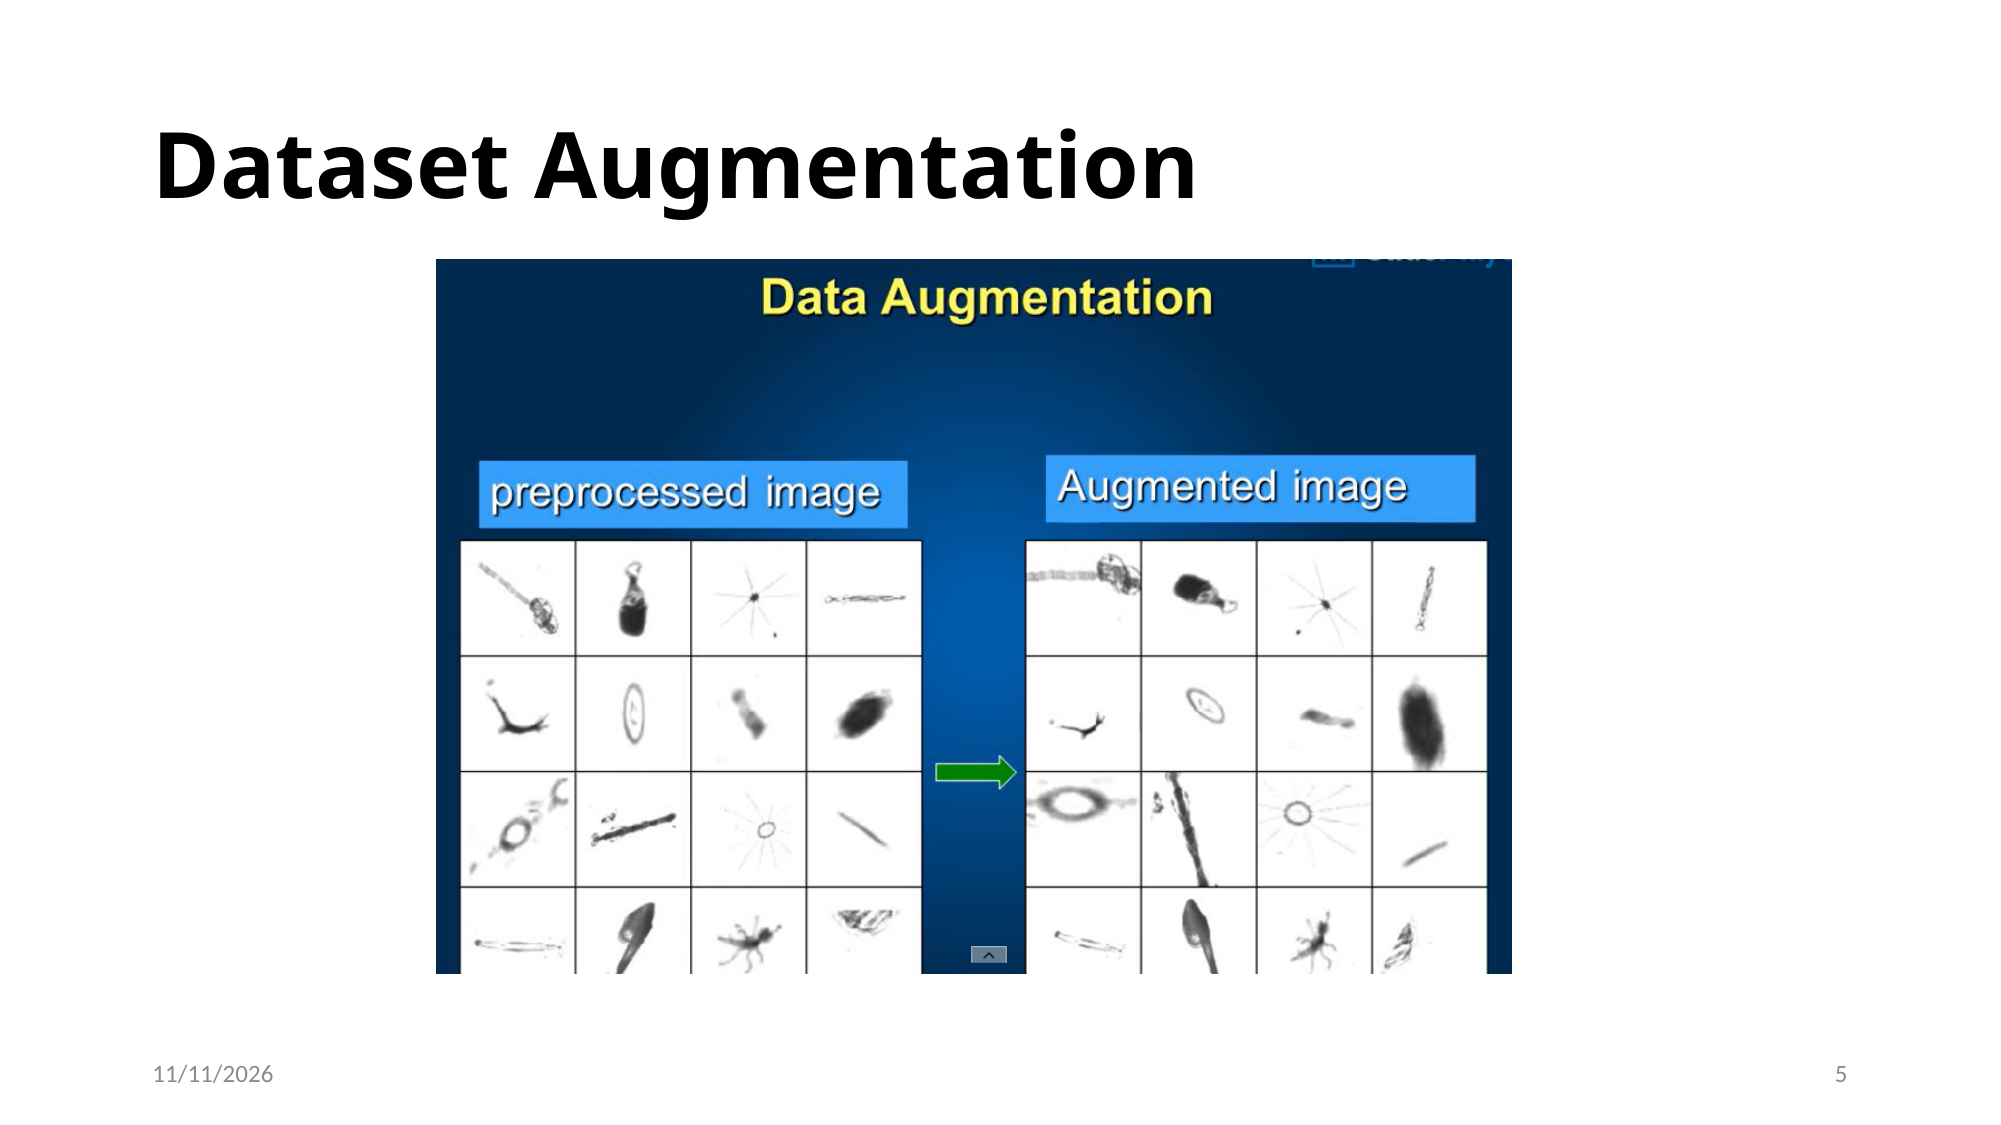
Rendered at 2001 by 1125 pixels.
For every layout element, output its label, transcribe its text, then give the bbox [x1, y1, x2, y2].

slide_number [137, 1042, 588, 1103]
slide_number 5 [1412, 1042, 1863, 1103]
title Dataset Augmentation [137, 59, 1863, 278]
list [436, 259, 1512, 974]
